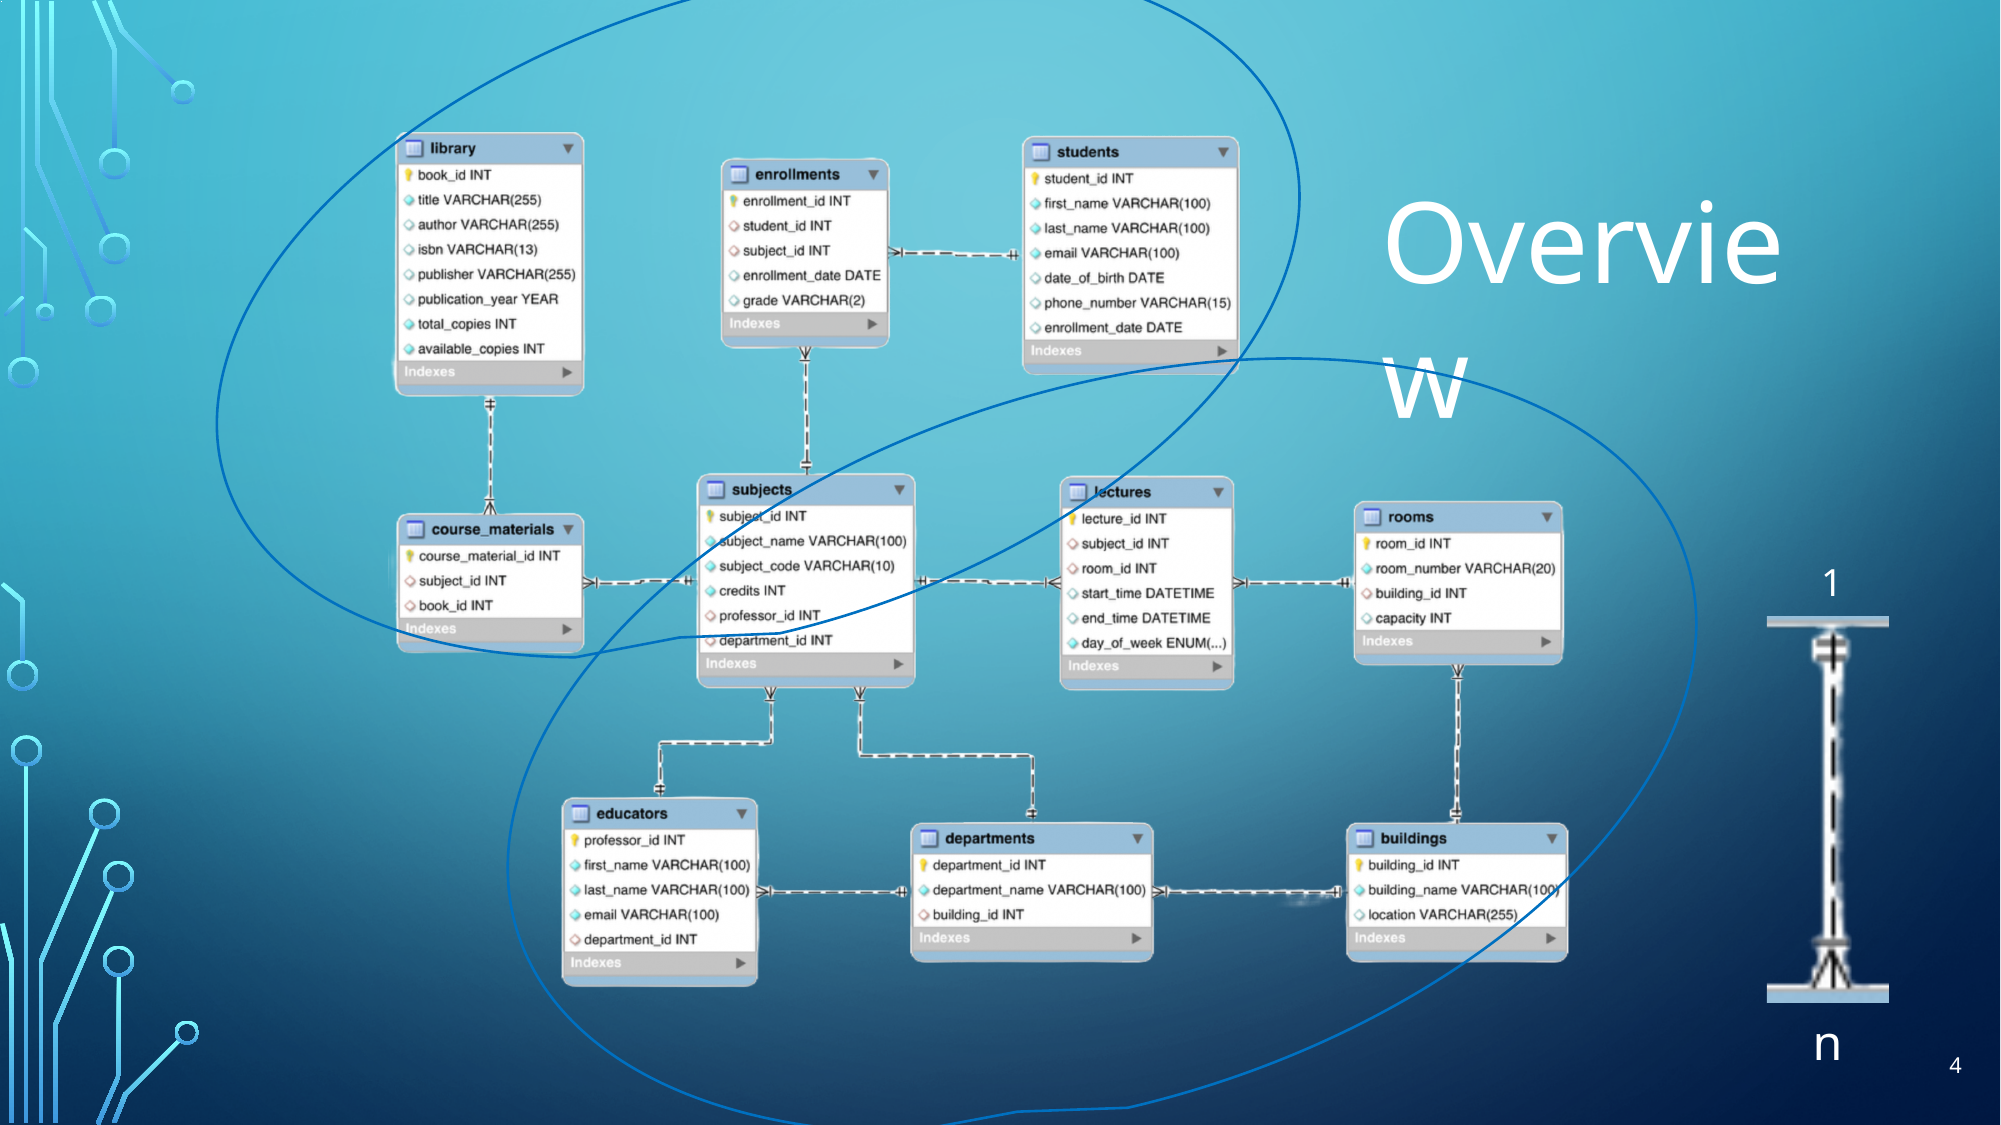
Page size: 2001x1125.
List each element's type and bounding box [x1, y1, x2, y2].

text_box [0, 0, 201, 1125]
picture [201, 0, 2000, 1125]
